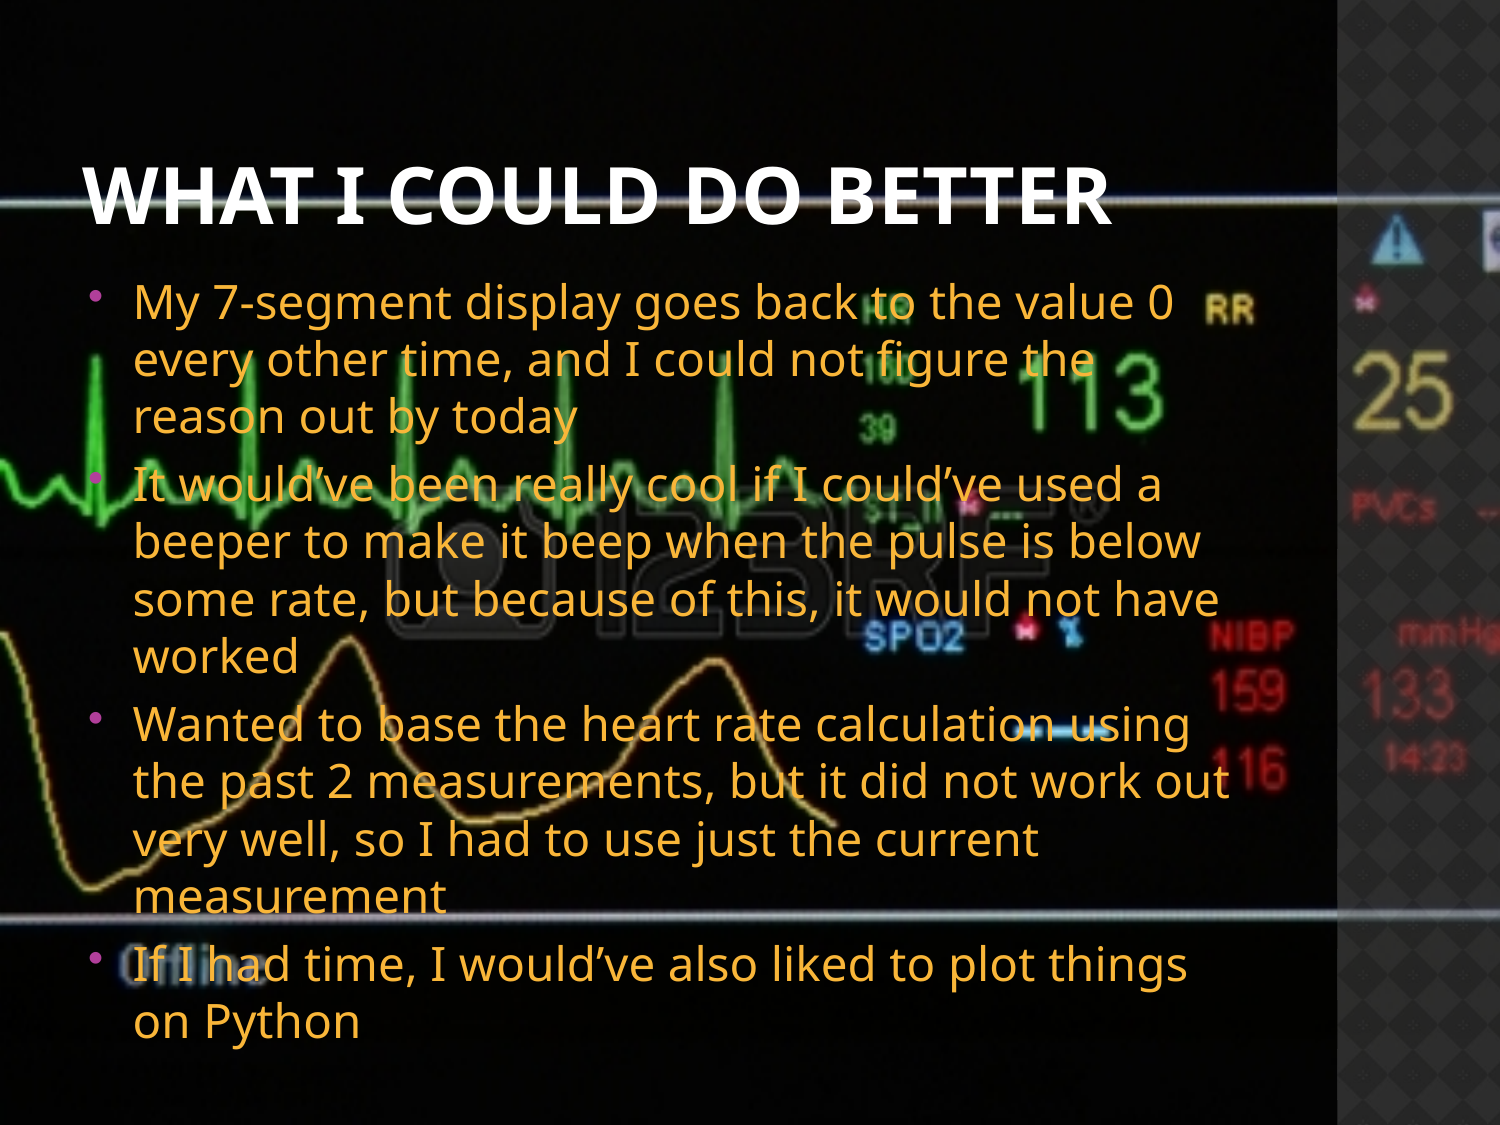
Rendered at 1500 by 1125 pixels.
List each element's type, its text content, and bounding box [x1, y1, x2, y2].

list My 7-segment display goes back to the value 0 every other time, and I could not figure the reason out by today It would’ve been really cool if I could’ve used a beeper to make it beep when the pulse is below some rate, but because of this, it would not have worked Wanted to base the heart rate calculation using the past 2 measurements, but it did not work out very well, so I had to use just the current measurement If I had time, I would’ve also liked to plot things on Python [75, 264, 1263, 1059]
title What I could do better [75, 52, 1263, 240]
picture [0, 0, 1500, 1125]
